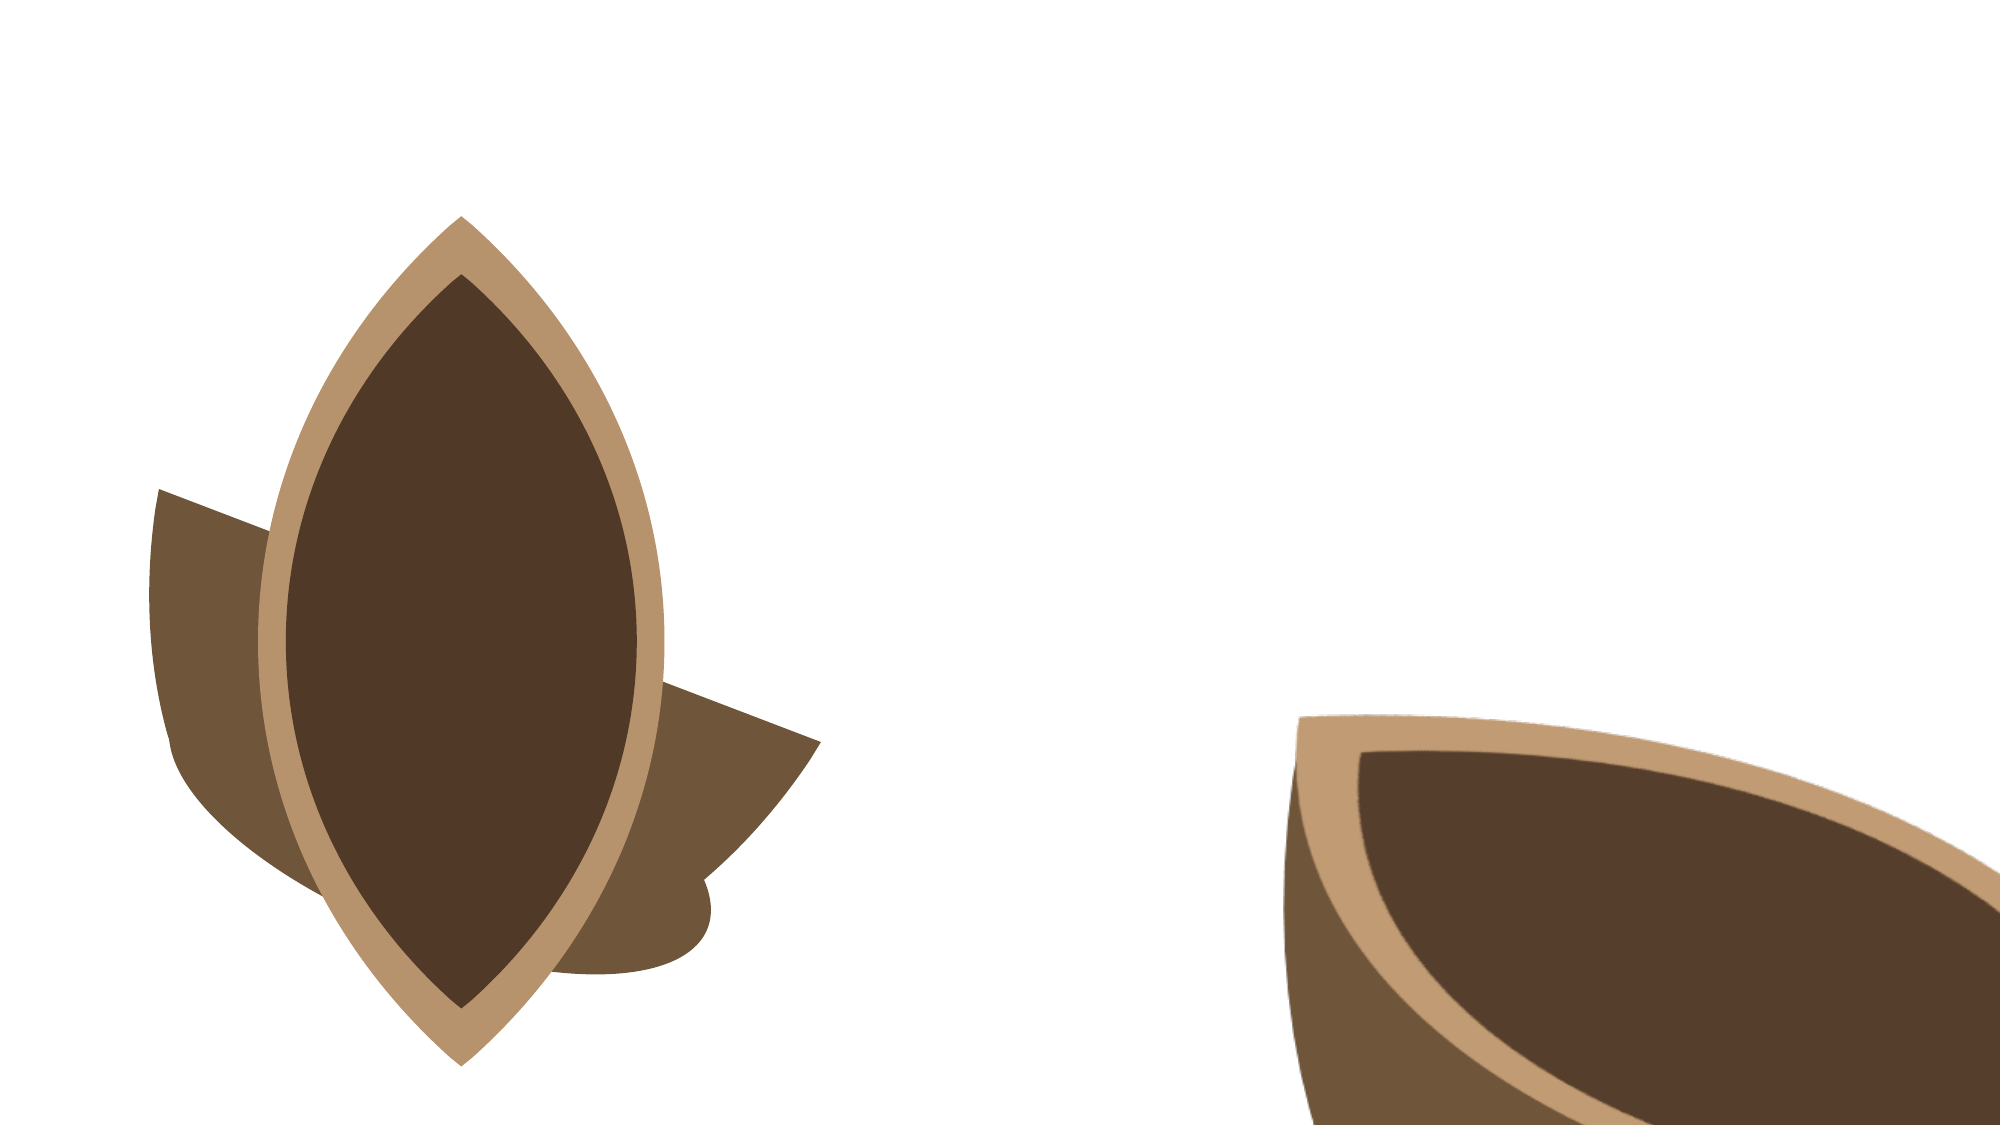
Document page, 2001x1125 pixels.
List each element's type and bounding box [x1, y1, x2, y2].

picture [1082, 591, 2000, 1125]
text_box [167, 670, 321, 897]
text_box [553, 802, 712, 976]
text_box [256, 214, 666, 1068]
text_box [148, 487, 268, 740]
text_box [642, 681, 823, 880]
text_box [284, 272, 638, 1010]
